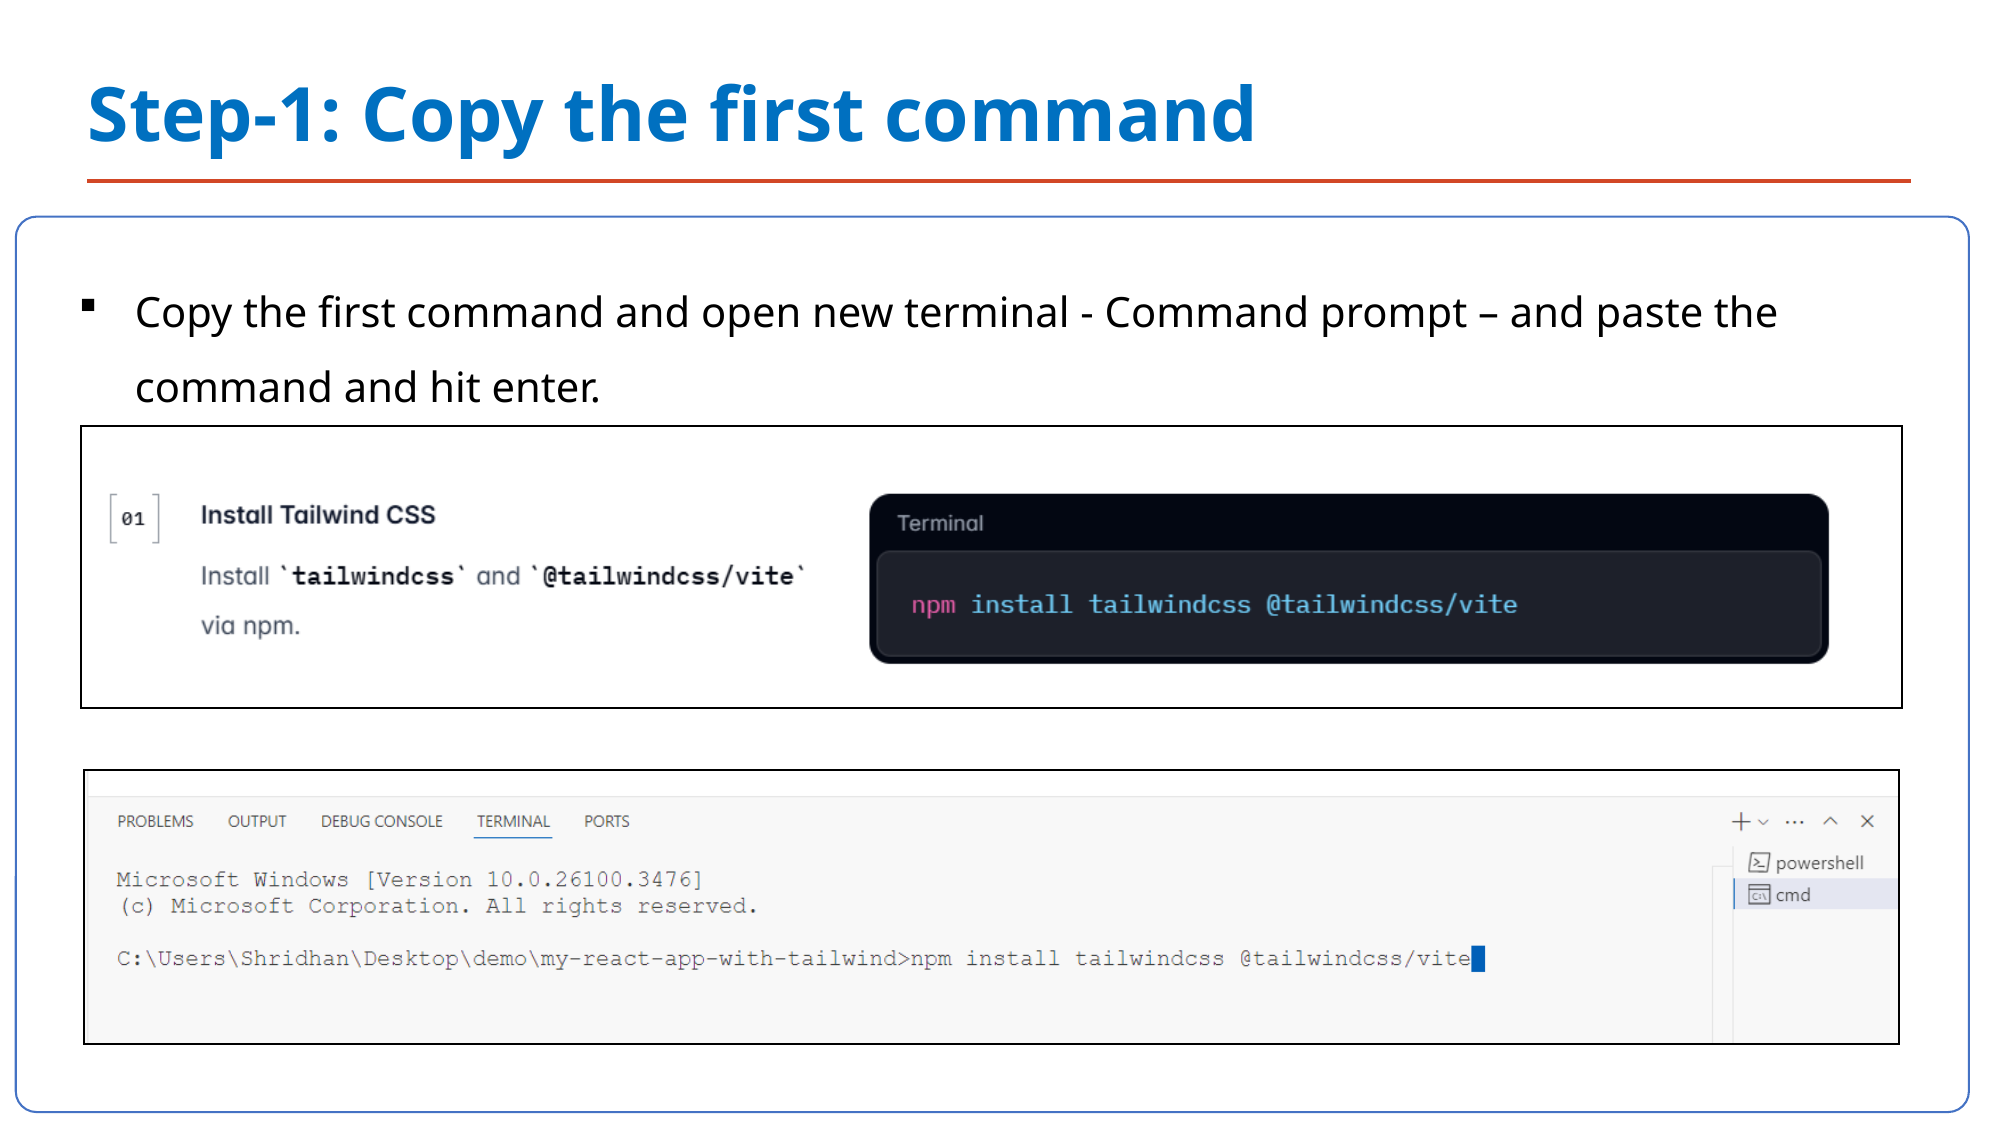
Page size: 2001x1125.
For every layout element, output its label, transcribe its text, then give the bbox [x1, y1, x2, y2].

text_box Step-1: Copy the first command [72, 58, 1969, 151]
picture [85, 770, 1899, 1044]
text_box ` [14, 215, 1970, 1114]
text_box Copy the first command and open new terminal - Command prompt – and paste the command and hit enter. [63, 253, 1901, 419]
picture [82, 426, 1902, 708]
